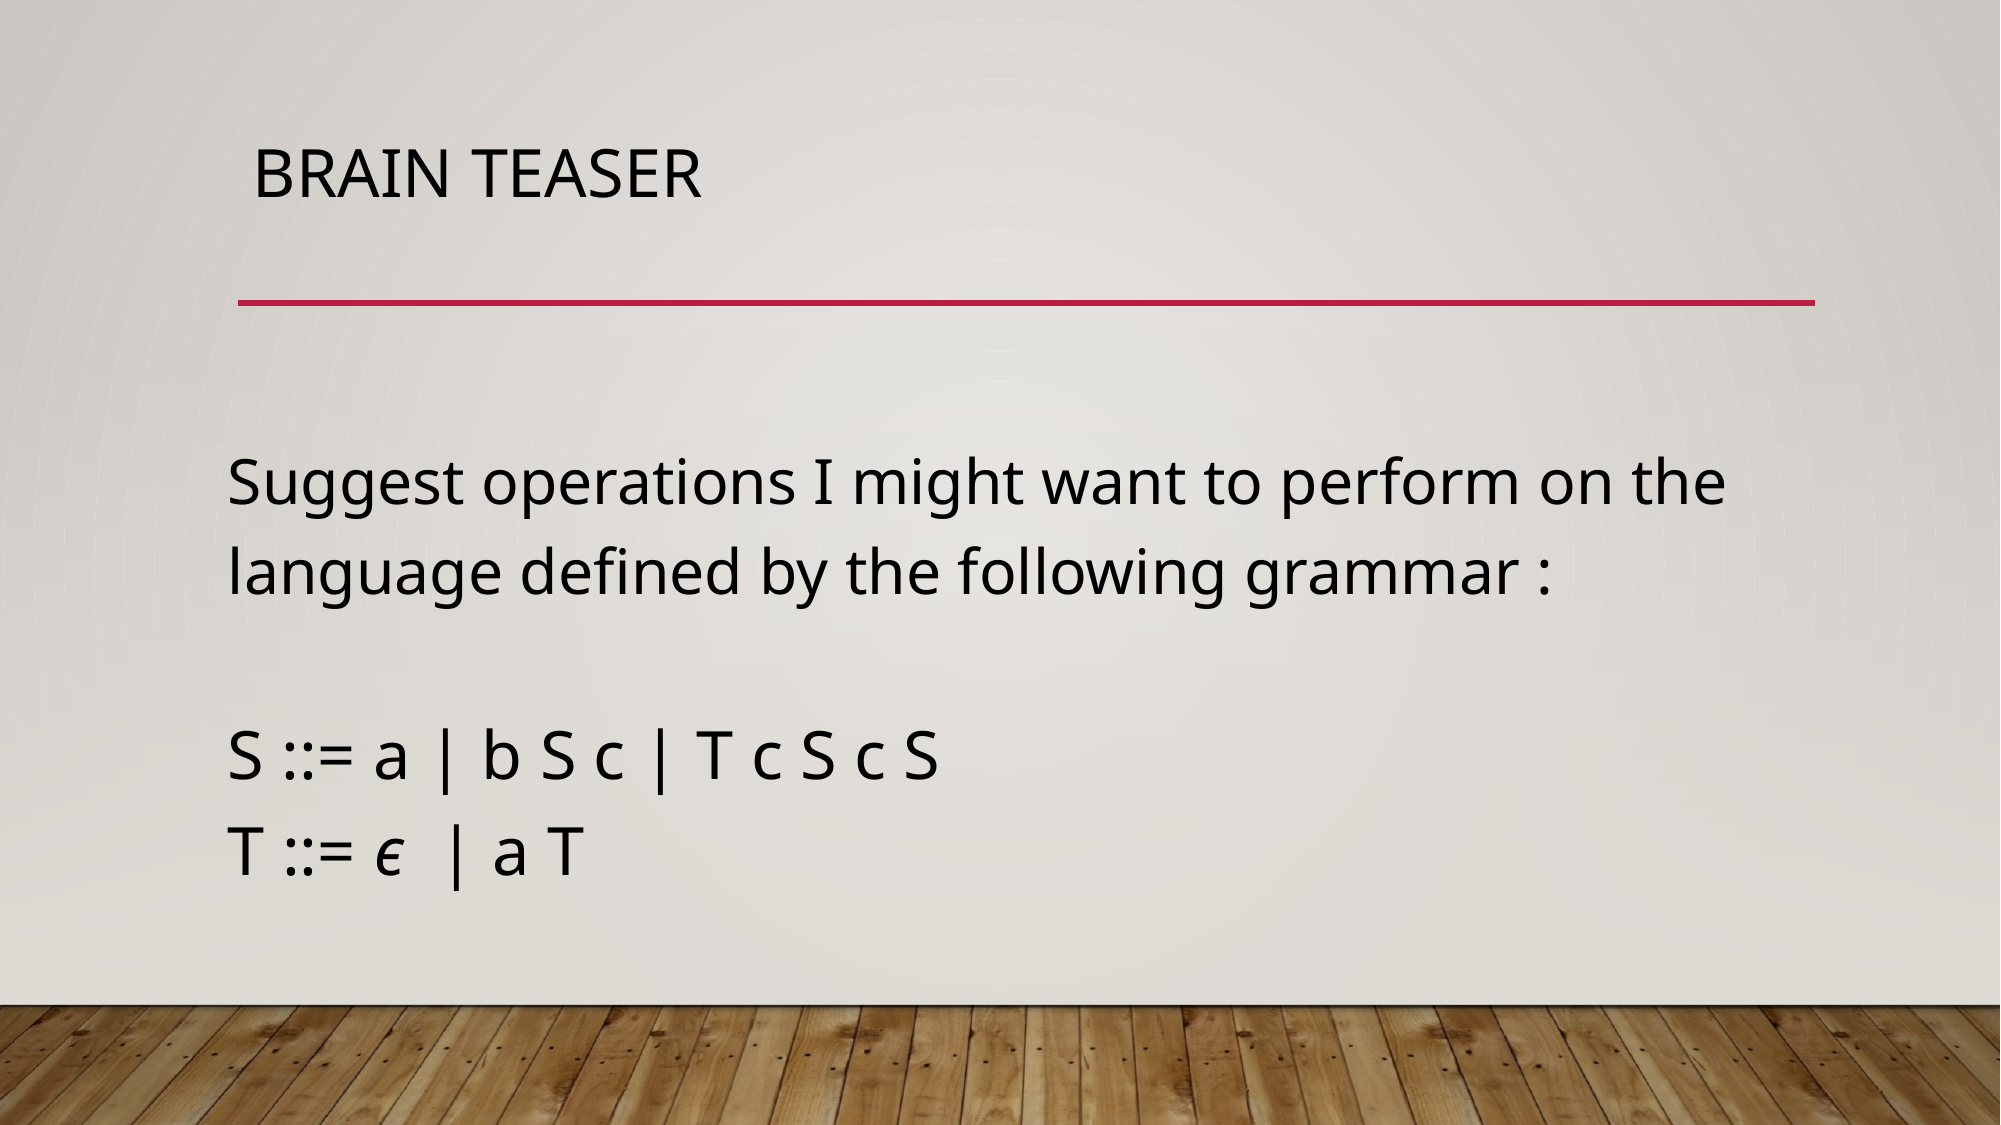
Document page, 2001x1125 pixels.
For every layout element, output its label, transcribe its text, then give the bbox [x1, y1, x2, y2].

title Brain Teaser [237, 132, 1814, 306]
picture [0, 1005, 2000, 1125]
list Suggest operations I might want to perform on the language defined by the following grammar : S ::= a | b S c | T c S c S T ::= ϵ | a T [213, 420, 1806, 1032]
